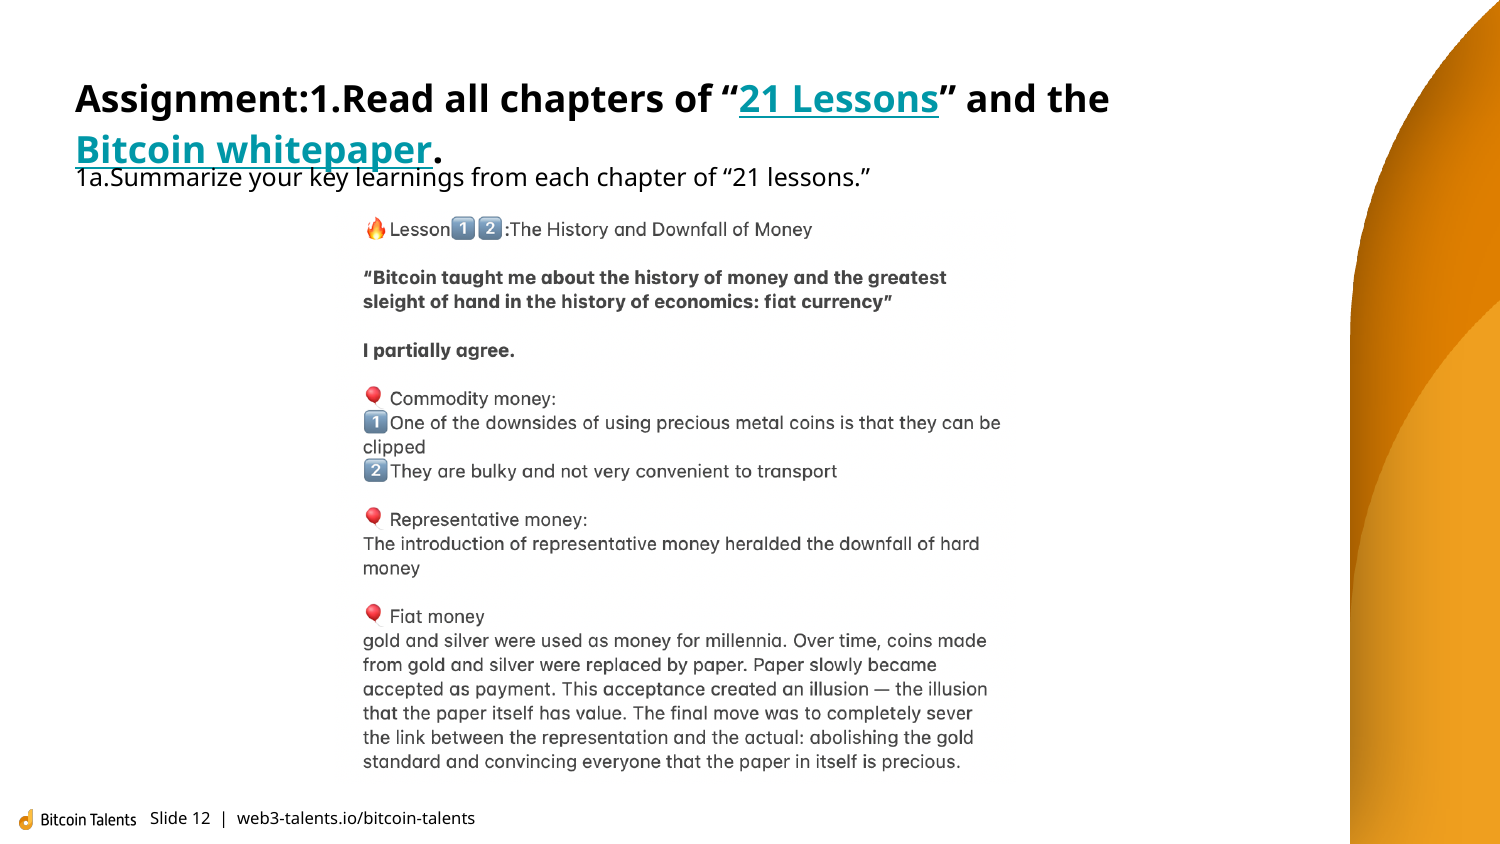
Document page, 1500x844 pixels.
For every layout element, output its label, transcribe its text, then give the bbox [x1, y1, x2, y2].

title Assignment:1.Read all chapters of “21 Lessons” and the Bitcoin whitepaper. [75, 75, 1275, 157]
picture [0, 0, 1500, 844]
list 1a.Summarize your key learnings from each chapter of “21 lessons.” [75, 157, 1275, 770]
